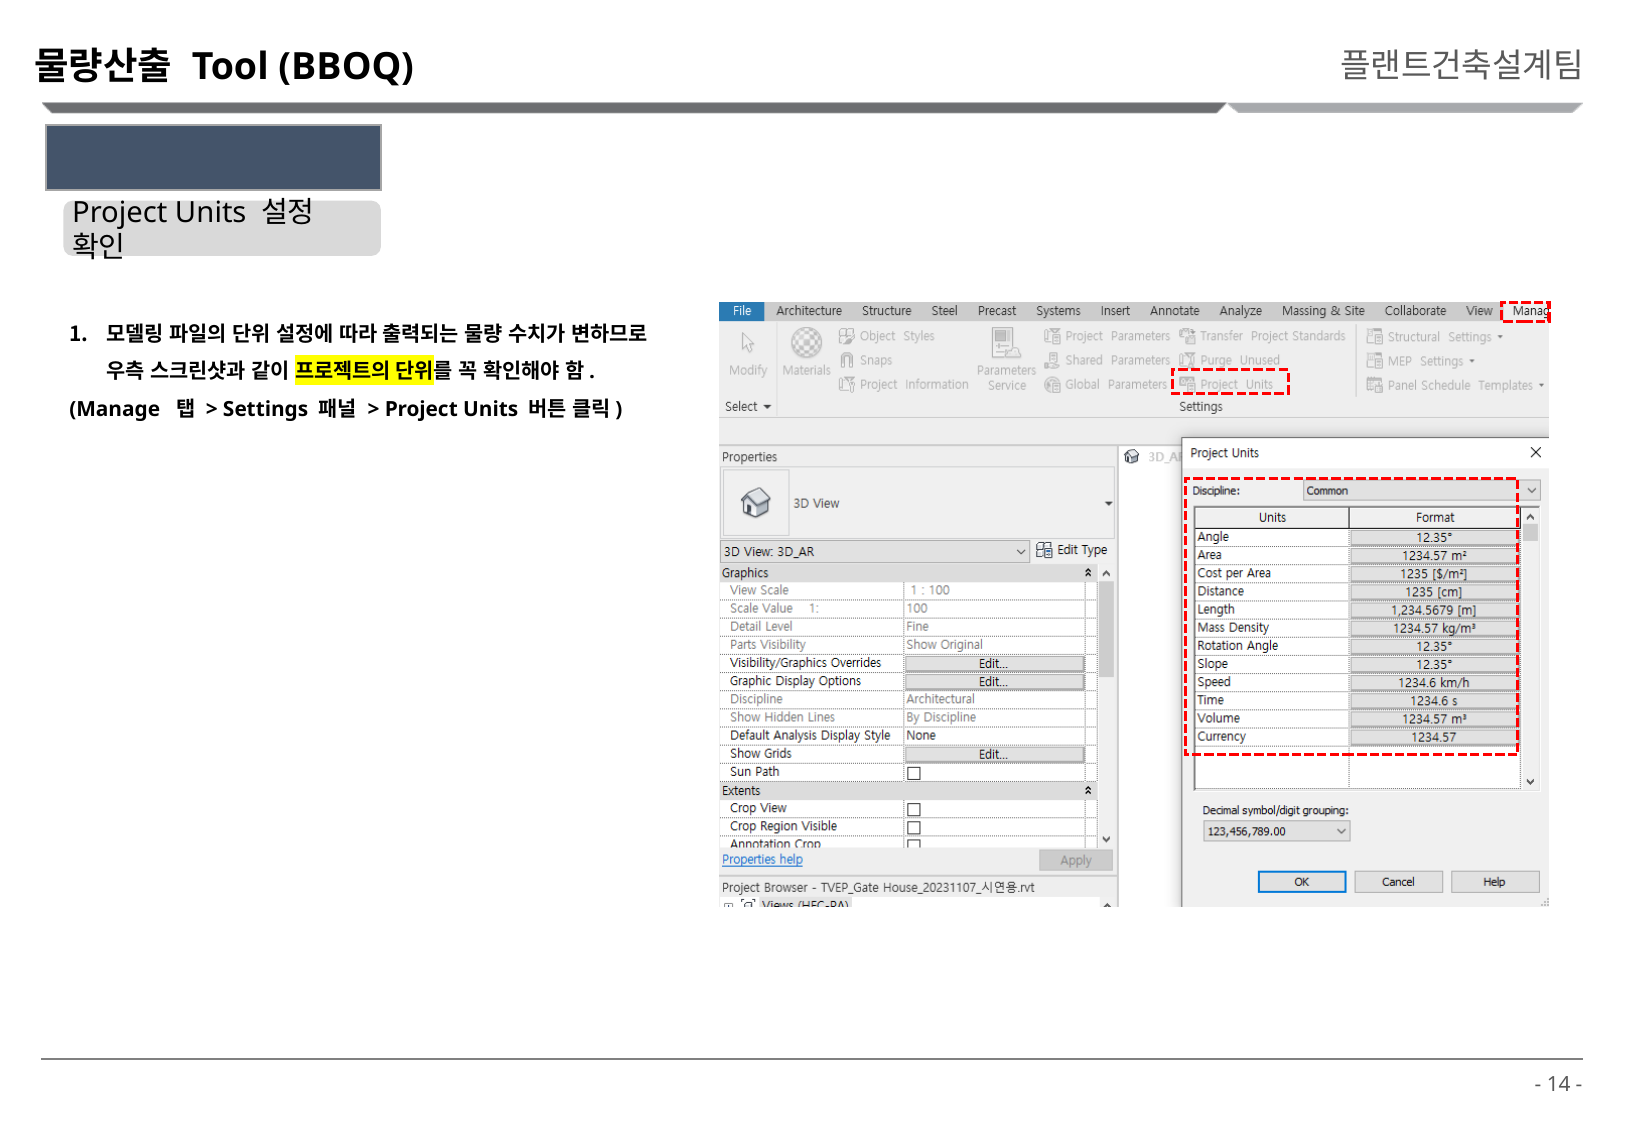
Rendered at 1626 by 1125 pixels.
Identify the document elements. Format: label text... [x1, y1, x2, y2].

text_box Project Units 설정 확인 [62, 199, 382, 257]
text_box 물량산출 Tool (BBOQ) [19, 34, 429, 95]
text_box 3. Revit Modeling [45, 124, 382, 191]
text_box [719, 302, 1549, 907]
text_box 플랜트건축설계팀 [1339, 43, 1584, 84]
picture [42, 102, 1583, 114]
text_box 모델링 파일의 단위 설정에 따라 출력되는 물량 수치가 변하므로 우측 스크린샷과 같이 프로젝트의 단위를 꼭 확인해야 함. (Manage 탭 > Settings 패널 > Project Units 버튼 클릭) [45, 301, 692, 1061]
